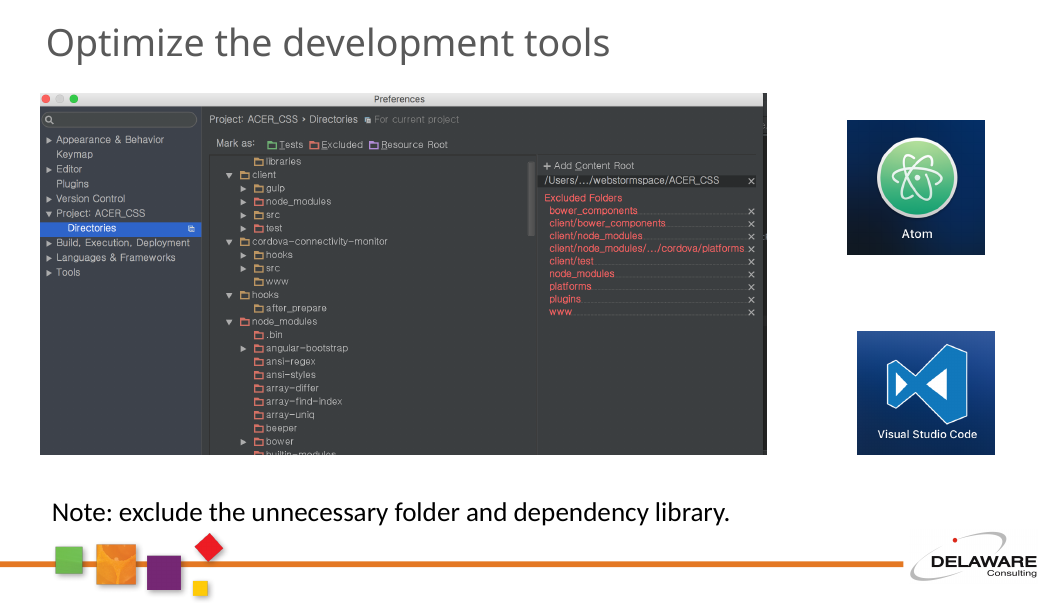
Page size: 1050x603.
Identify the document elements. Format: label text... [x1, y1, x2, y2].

picture [41, 527, 242, 603]
picture [846, 119, 985, 255]
picture [909, 529, 1038, 584]
list Optimize the development tools [39, 0, 903, 84]
text_box Note: exclude the unnecessary folder and dependency library. [44, 486, 739, 535]
picture [40, 93, 767, 455]
picture [856, 331, 995, 455]
